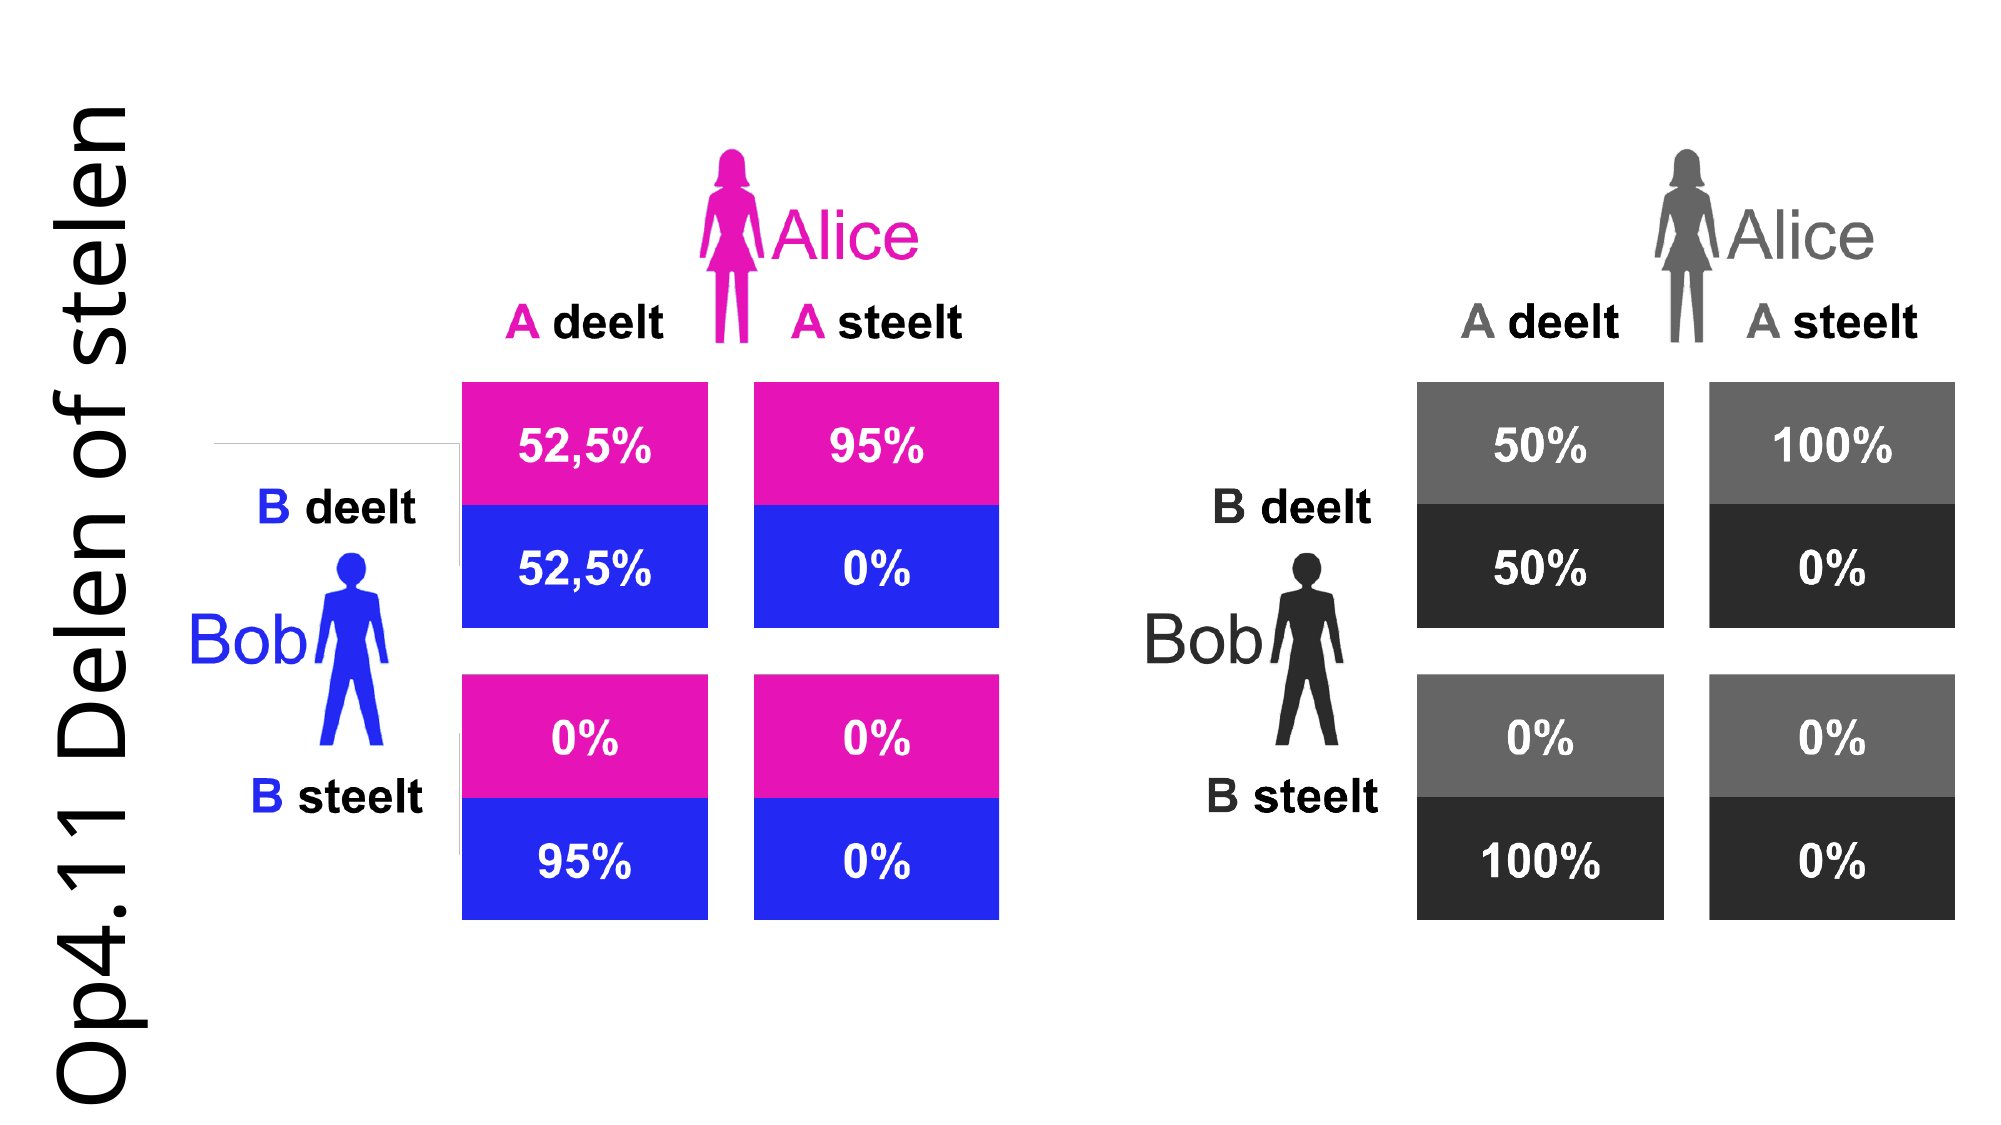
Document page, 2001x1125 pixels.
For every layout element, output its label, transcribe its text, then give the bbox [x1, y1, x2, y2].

picture [1080, 147, 1955, 920]
text_box Op4.11 Delen of stelen [0, 0, 189, 1125]
picture [168, 147, 1000, 920]
